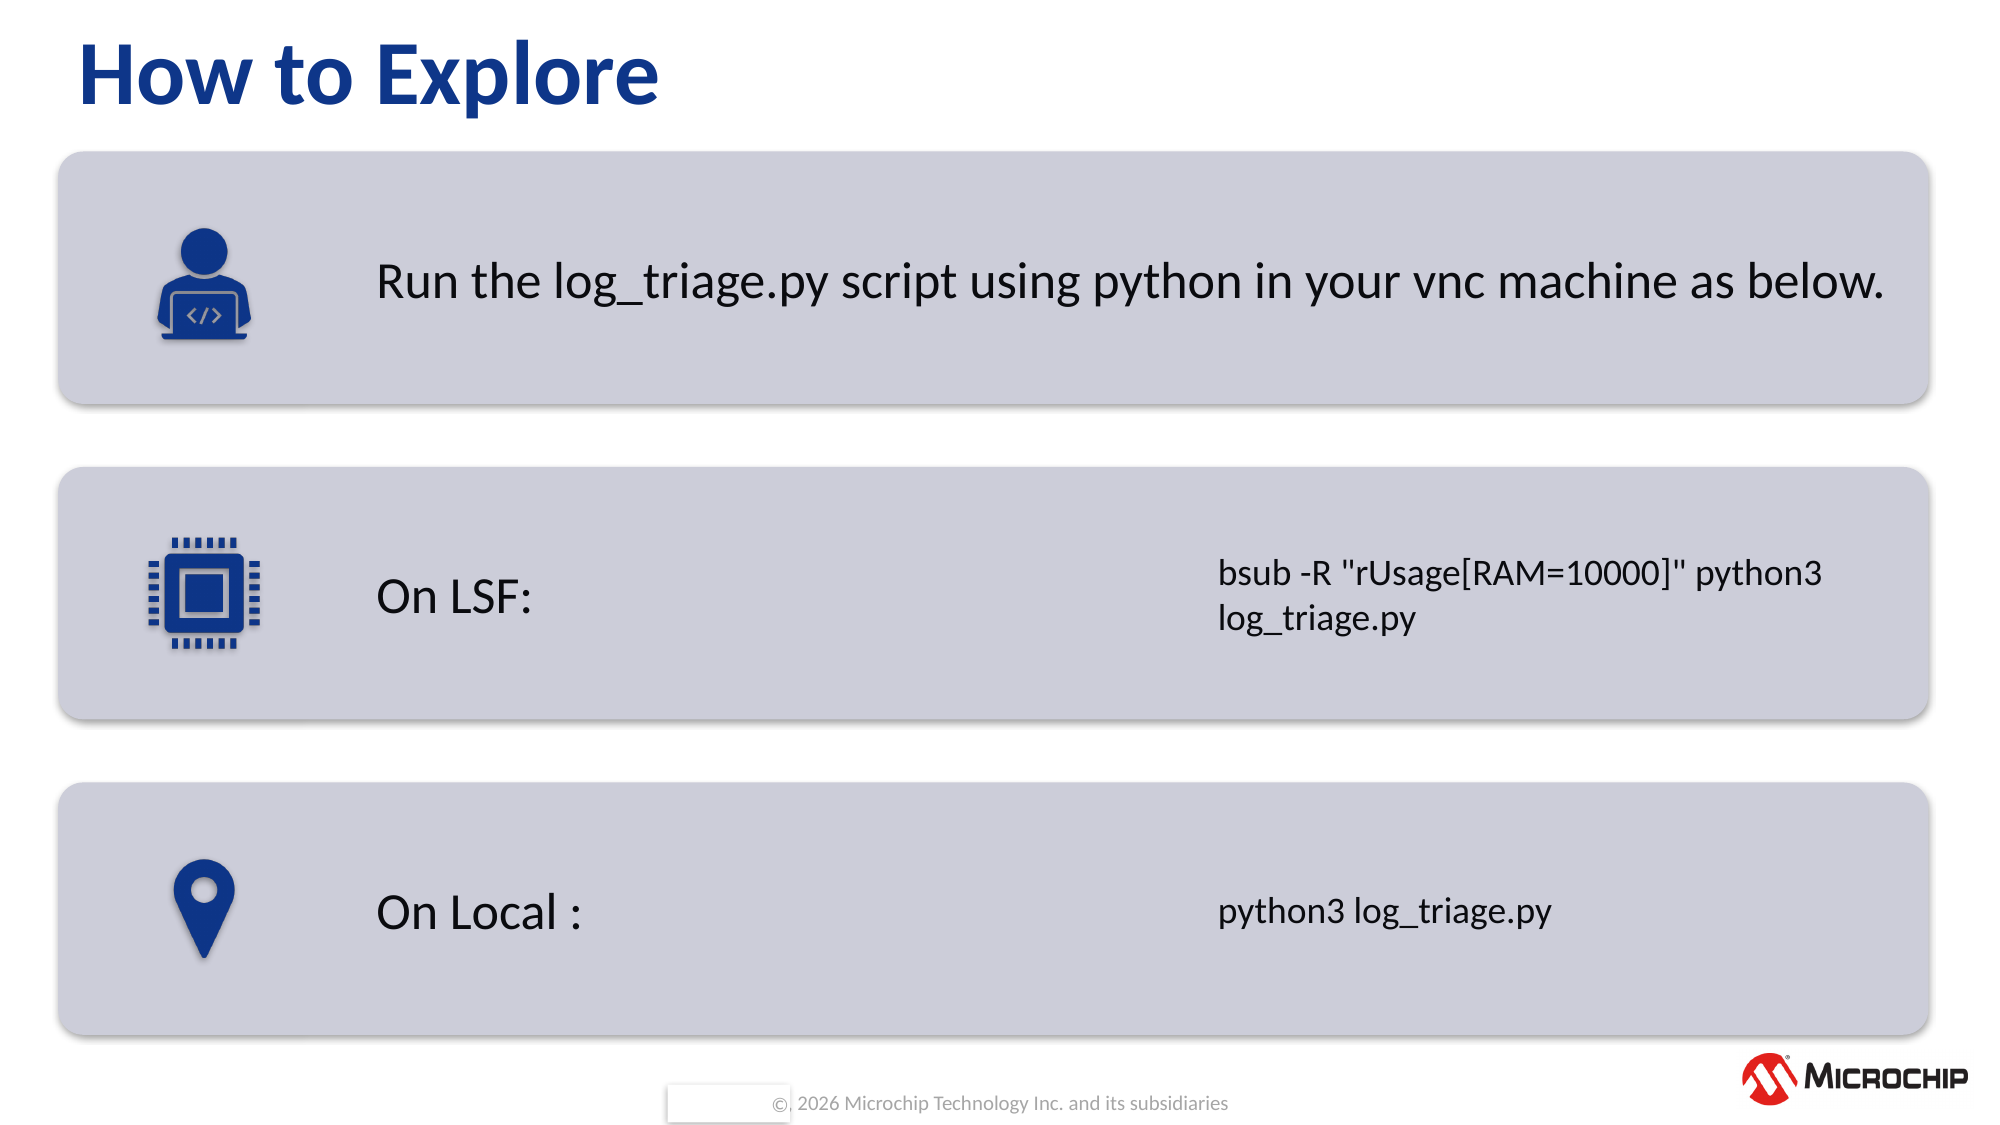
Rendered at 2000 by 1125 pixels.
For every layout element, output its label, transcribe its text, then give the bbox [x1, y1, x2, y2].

picture [1736, 1049, 1974, 1109]
title How to Explore [58, 15, 1929, 144]
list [57, 151, 1929, 1036]
